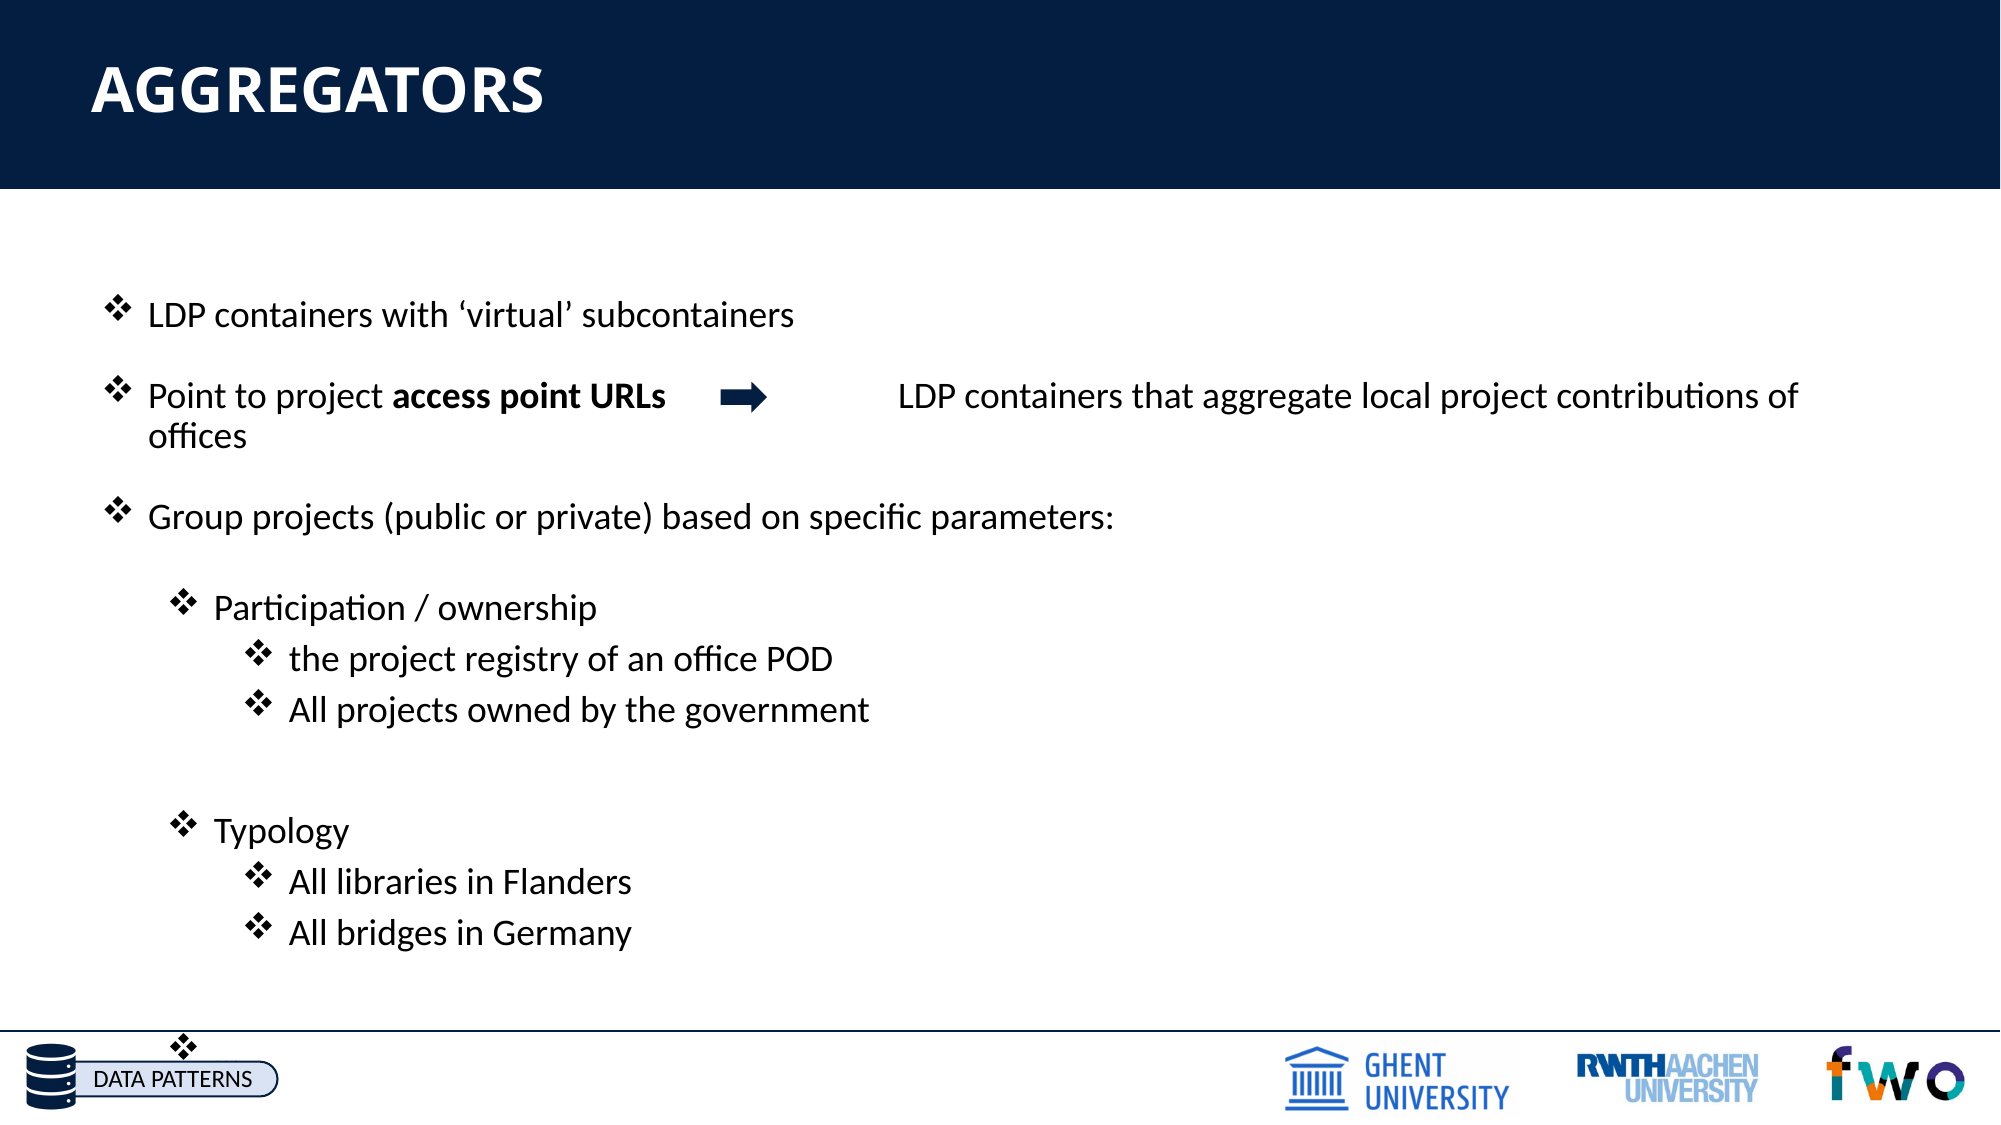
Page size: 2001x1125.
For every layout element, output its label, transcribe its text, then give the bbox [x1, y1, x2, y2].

picture [9, 1034, 93, 1118]
picture [1816, 1043, 1973, 1113]
text_box [719, 379, 769, 416]
text_box DATA PATTERNS [93, 1055, 270, 1101]
picture [1279, 1039, 1519, 1117]
text_box [270, 1063, 279, 1095]
picture [1575, 1051, 1760, 1106]
title aggregators [77, 0, 1800, 185]
list LDP containers with ‘virtual’ subcontainers Point to project access point URLs LDP containers that aggregate local project contributions of offices Group projects (public or private) based on specific parameters: Participation / ownership the project registry of an office POD All projects owned by the government Typology All libraries in Flanders All bridges in Germany … [77, 287, 1894, 940]
